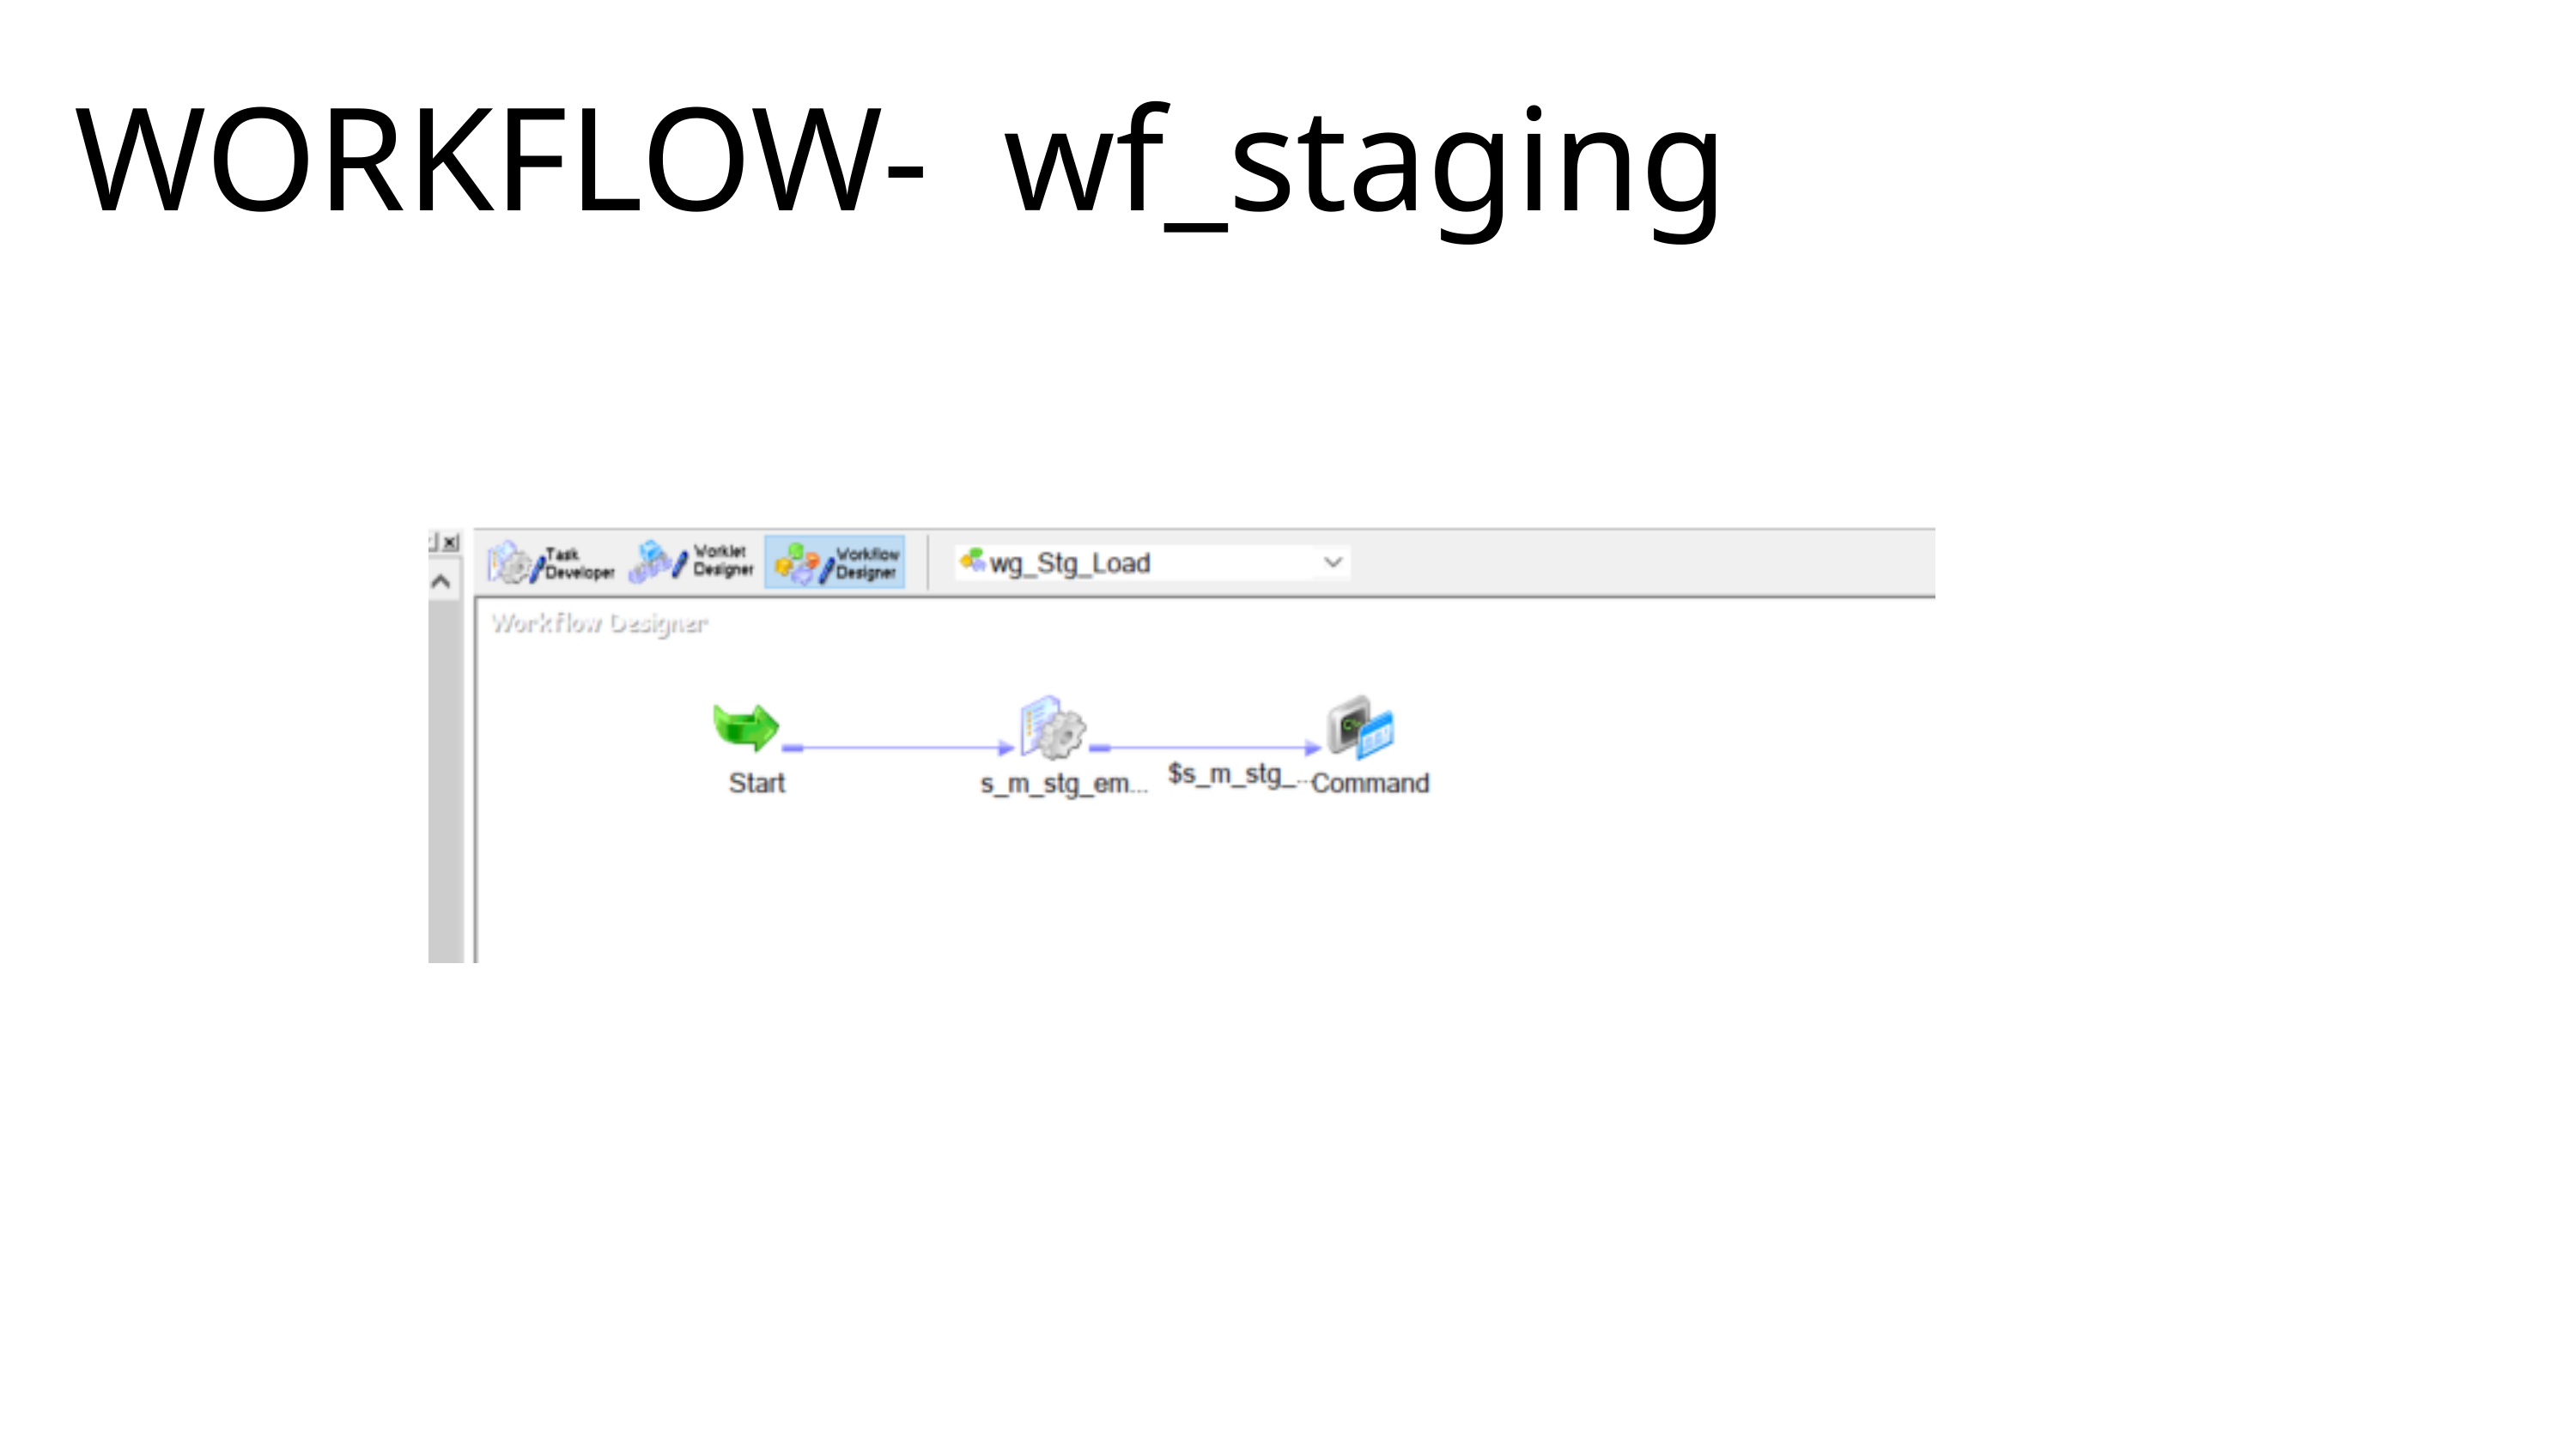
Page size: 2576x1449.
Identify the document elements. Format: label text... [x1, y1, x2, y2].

text_box [428, 485, 1935, 963]
text_box WORKFLOW-​ wf_staging​ [74, 39, 2470, 239]
